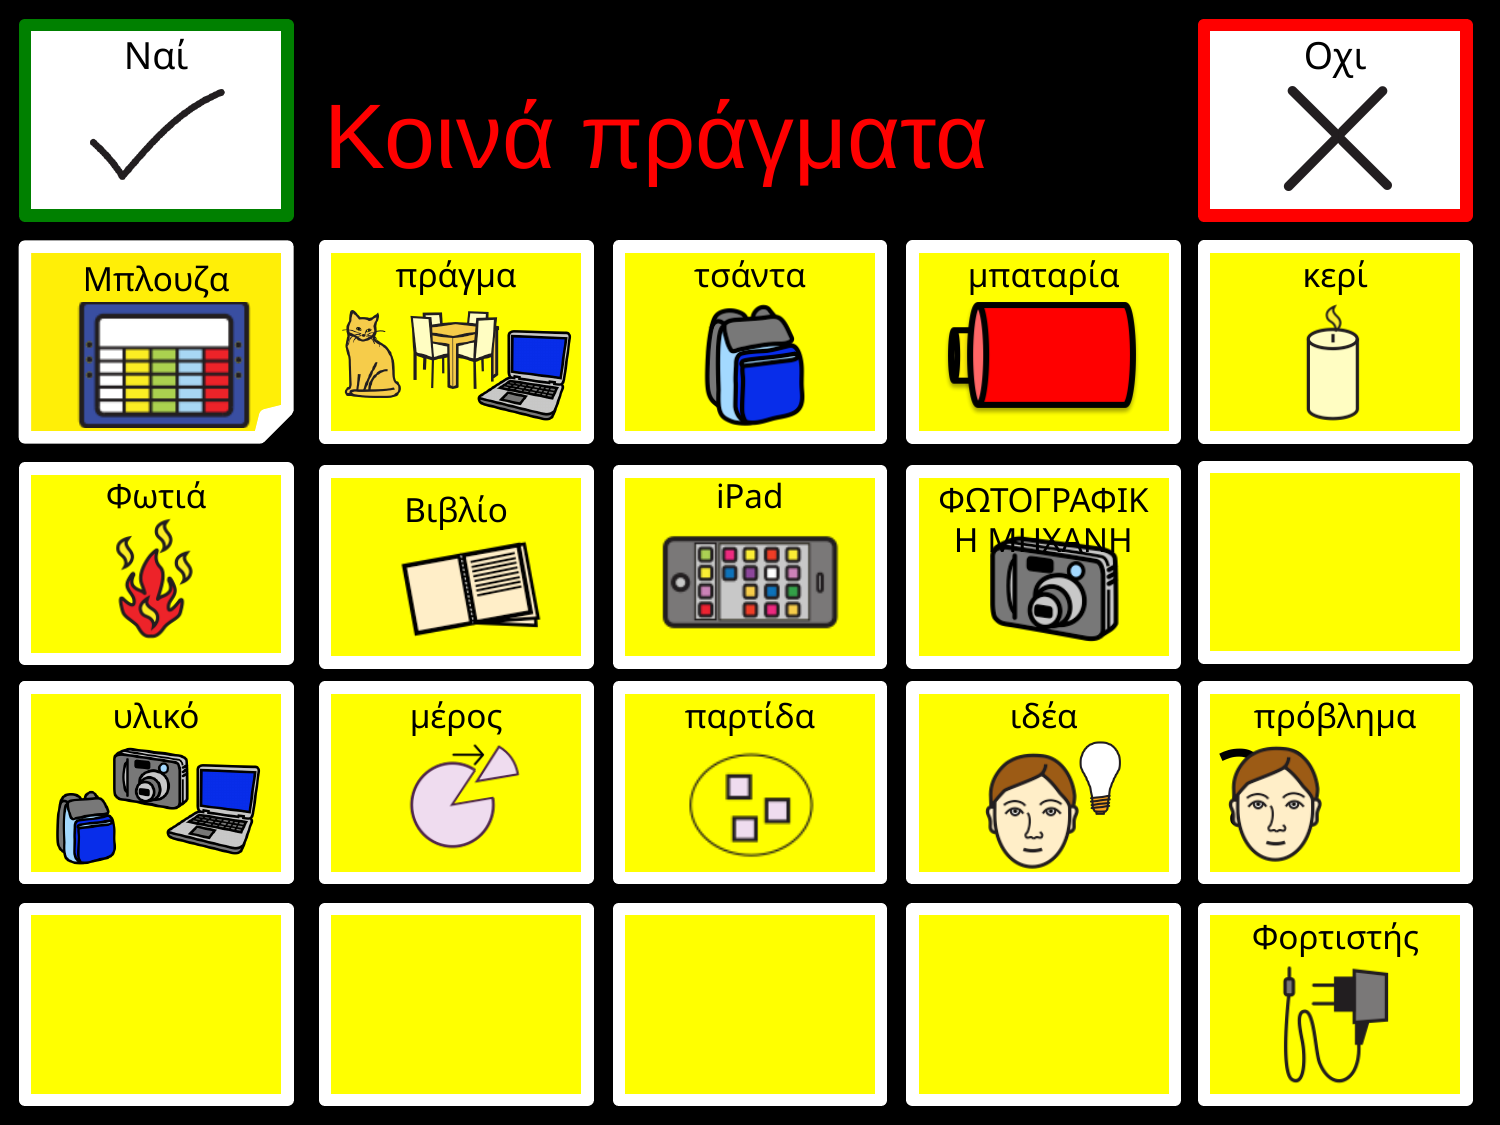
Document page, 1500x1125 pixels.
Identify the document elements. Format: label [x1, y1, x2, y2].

picture [87, 512, 221, 646]
title [324, 36, 1102, 241]
picture [649, 481, 851, 684]
text_box [618, 687, 882, 879]
text_box [1203, 246, 1467, 438]
text_box [24, 687, 288, 879]
picture [1266, 957, 1403, 1094]
picture [44, 735, 267, 868]
picture [62, 301, 267, 429]
text_box [24, 908, 288, 1101]
text_box [324, 471, 588, 663]
text_box [1203, 24, 1467, 216]
picture [940, 299, 1143, 420]
text_box [912, 471, 1176, 663]
text_box [1203, 687, 1467, 879]
picture [980, 515, 1128, 663]
picture [393, 515, 549, 671]
picture [687, 299, 820, 432]
picture [962, 735, 1143, 883]
text_box [618, 246, 882, 438]
text_box [618, 908, 882, 1101]
picture [1266, 297, 1398, 429]
picture [393, 729, 527, 863]
text_box [1203, 908, 1467, 1101]
text_box [912, 246, 1176, 438]
text_box [324, 246, 588, 438]
text_box [324, 687, 588, 879]
picture [74, 53, 238, 216]
text_box [24, 245, 289, 439]
picture [320, 297, 579, 430]
picture [1274, 74, 1403, 203]
text_box [24, 24, 288, 216]
picture [1205, 735, 1345, 875]
text_box [24, 467, 288, 660]
text_box [618, 468, 882, 663]
text_box [912, 908, 1176, 1101]
text_box [1203, 466, 1467, 658]
picture [662, 752, 839, 876]
text_box [324, 908, 588, 1101]
text_box [912, 687, 1176, 879]
